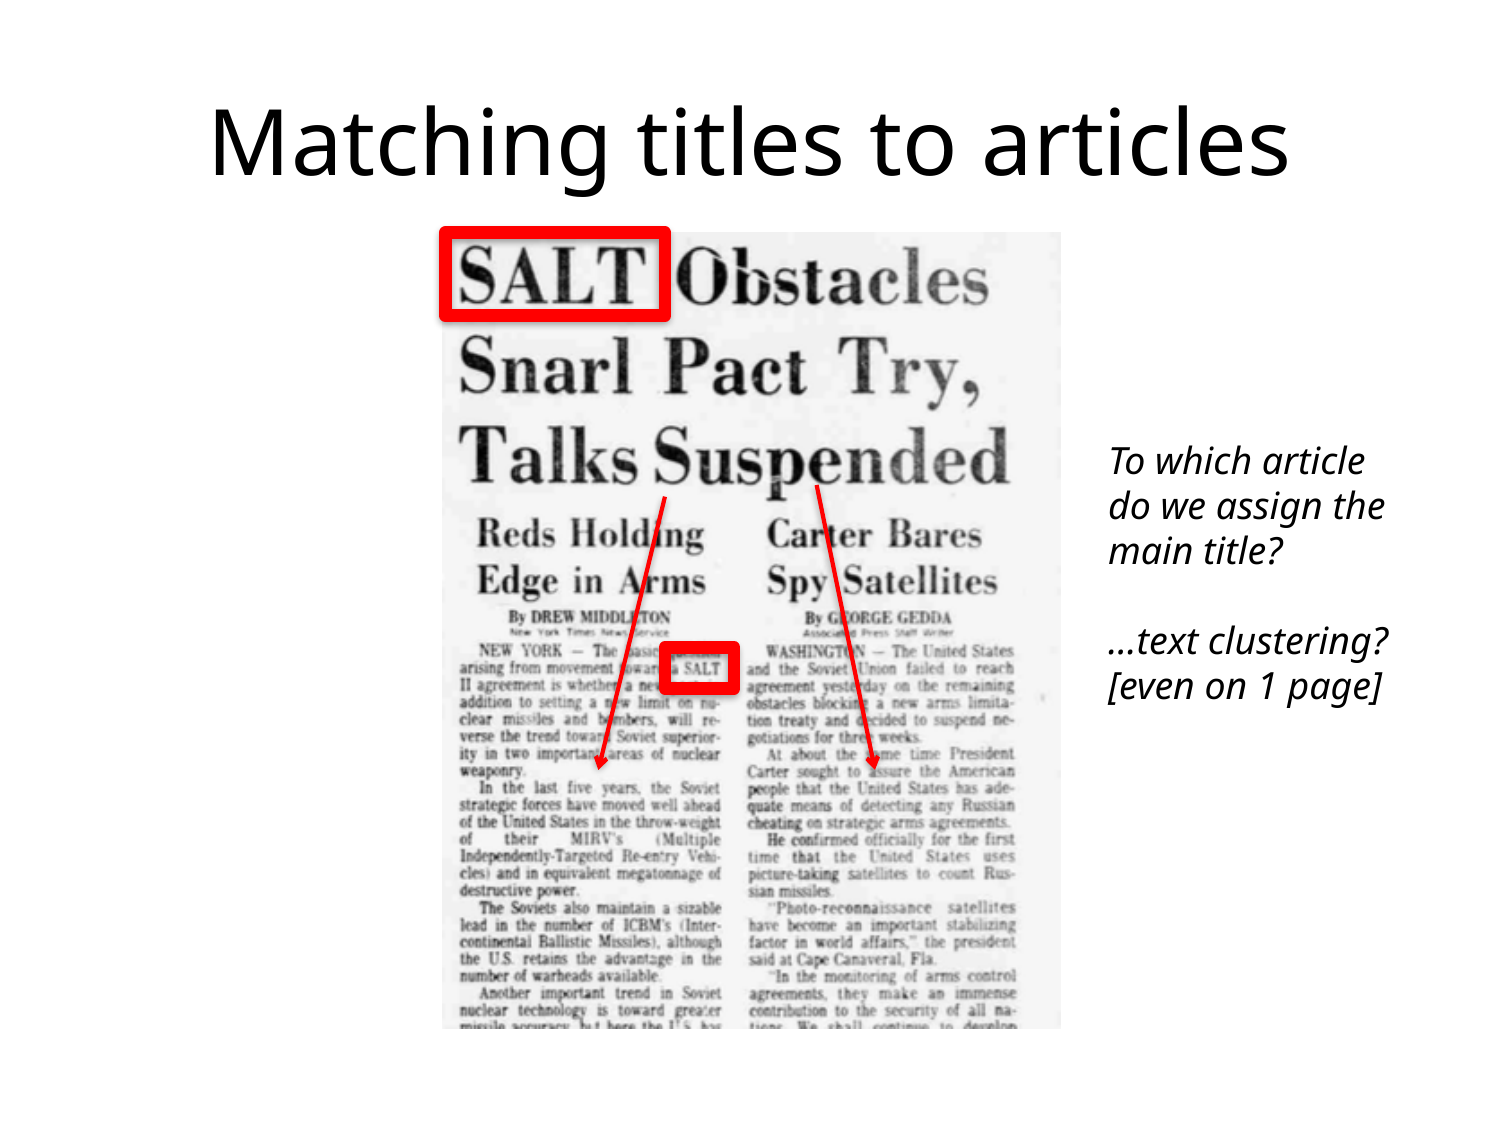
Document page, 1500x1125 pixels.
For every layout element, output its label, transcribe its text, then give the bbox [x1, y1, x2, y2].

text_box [598, 496, 666, 771]
picture [441, 232, 1061, 1029]
text_box To which article do we assign the main title? ...text clustering? [even on 1 page] [1093, 429, 1425, 715]
title Matching titles to articles [75, 45, 1425, 233]
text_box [816, 484, 876, 771]
